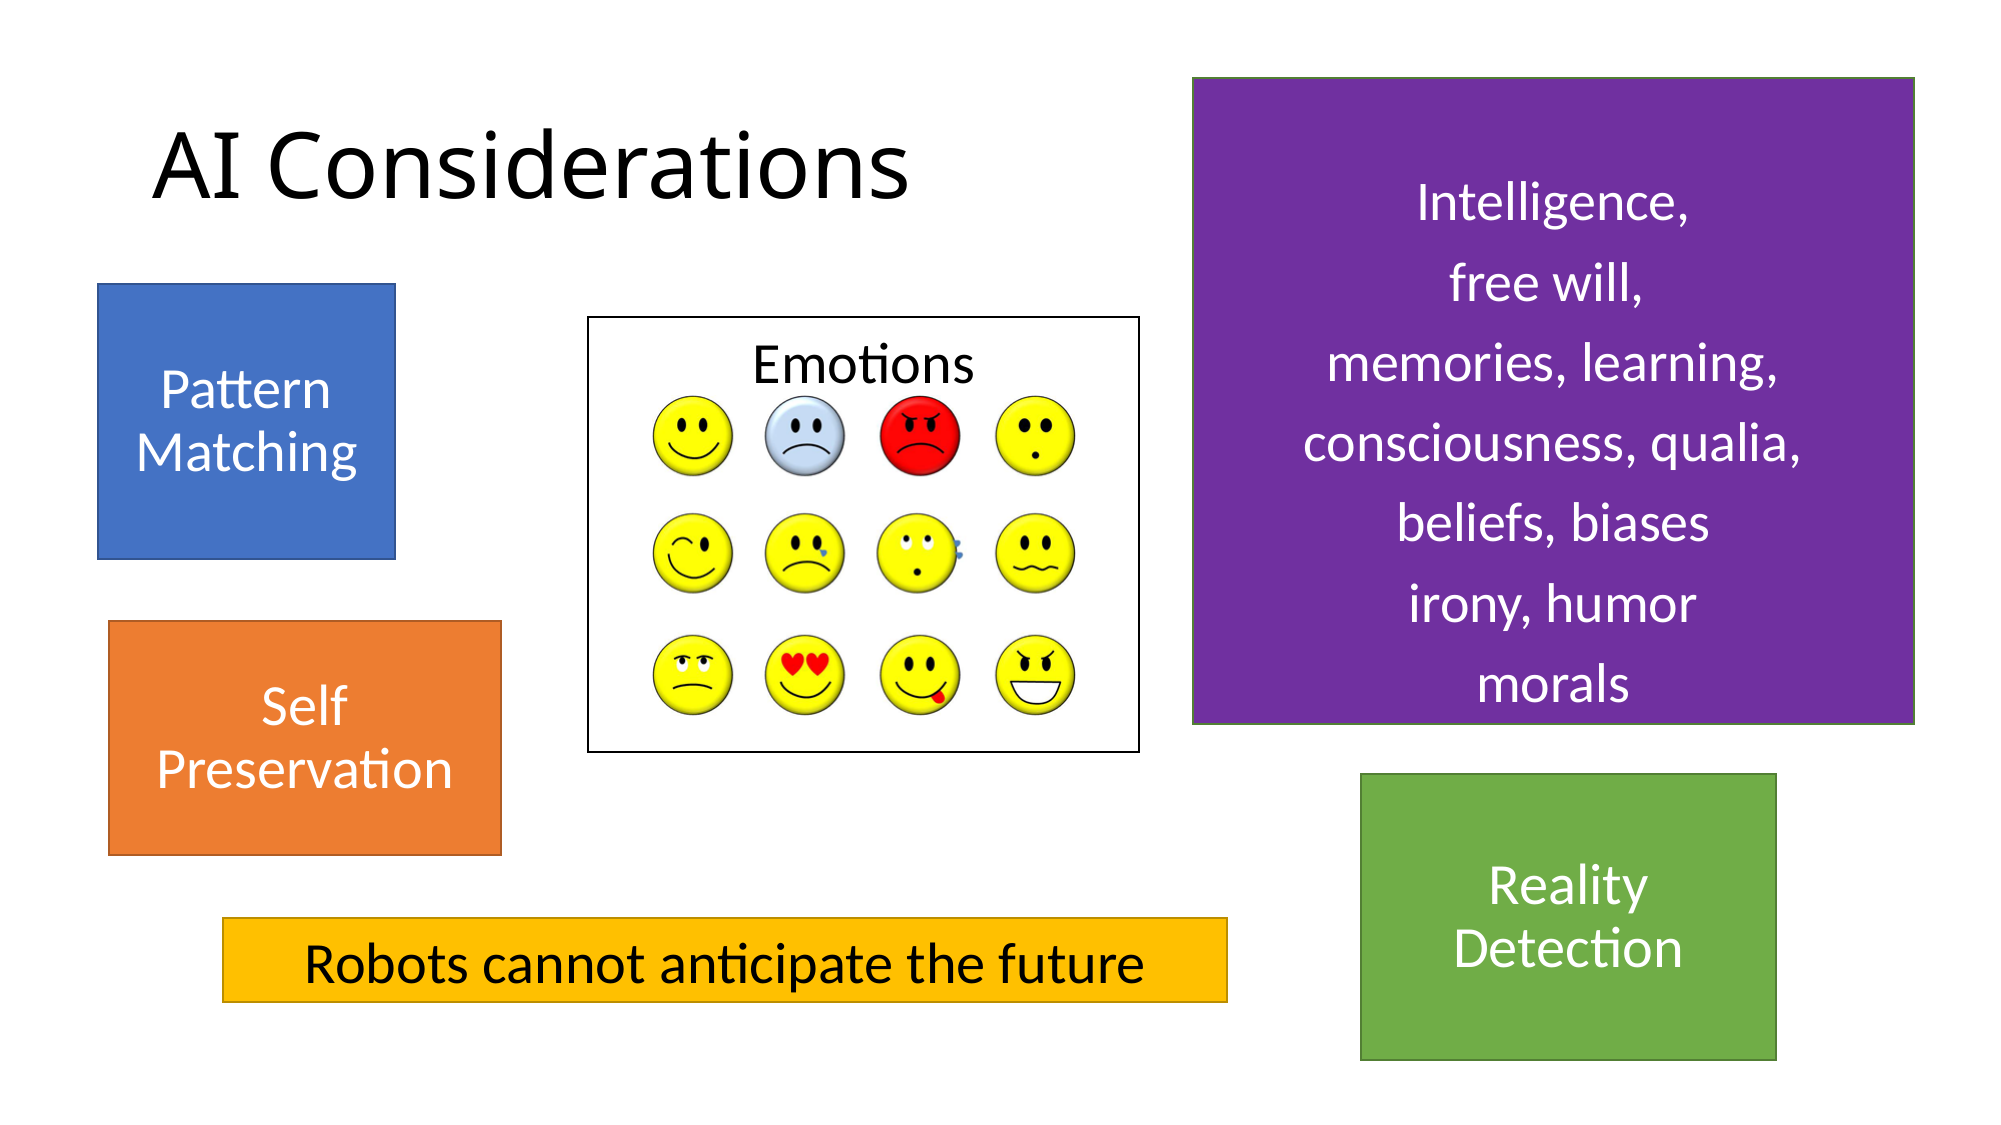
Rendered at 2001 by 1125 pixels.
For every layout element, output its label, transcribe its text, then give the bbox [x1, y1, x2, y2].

text_box Robots cannot anticipate the future [222, 917, 1228, 1003]
text_box Self Preservation [108, 620, 502, 856]
text_box Pattern Matching [97, 283, 396, 560]
title AI Considerations [137, 59, 1863, 278]
picture [652, 395, 1076, 716]
list Intelligence, free will, memories, learning, consciousness, qualia, beliefs, biases irony, humor morals [1192, 77, 1915, 725]
text_box Reality Detection [1360, 773, 1777, 1061]
text_box Emotions [587, 316, 1140, 753]
